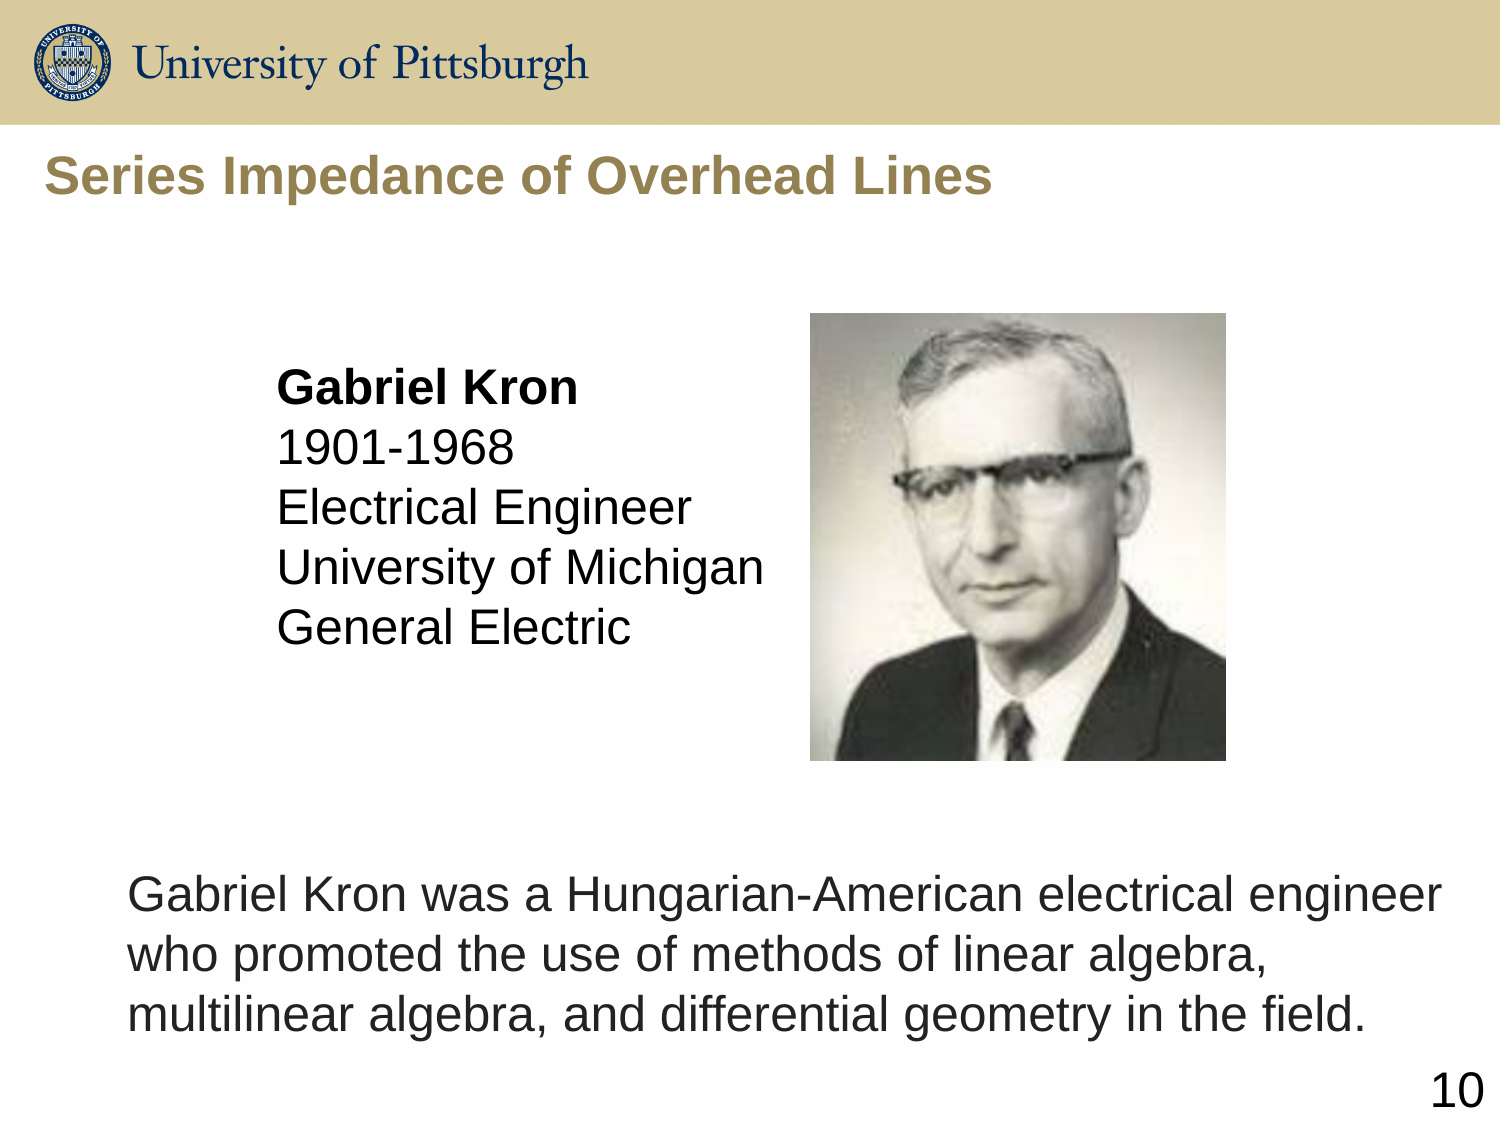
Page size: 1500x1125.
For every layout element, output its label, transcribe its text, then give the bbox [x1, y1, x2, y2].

text_box Gabriel Kron was a Hungarian-American electrical engineer who promoted the use of methods of linear algebra, multilinear algebra, and differential geometry in the field. [112, 854, 1495, 1049]
picture [0, 1, 1500, 1125]
text_box Gabriel Kron 1901-1968 Electrical Engineer University of Michigan General Electric [261, 347, 804, 663]
title Series Impedance of Overhead Lines [29, 125, 1500, 221]
slide_number 10 [1362, 1050, 1500, 1125]
